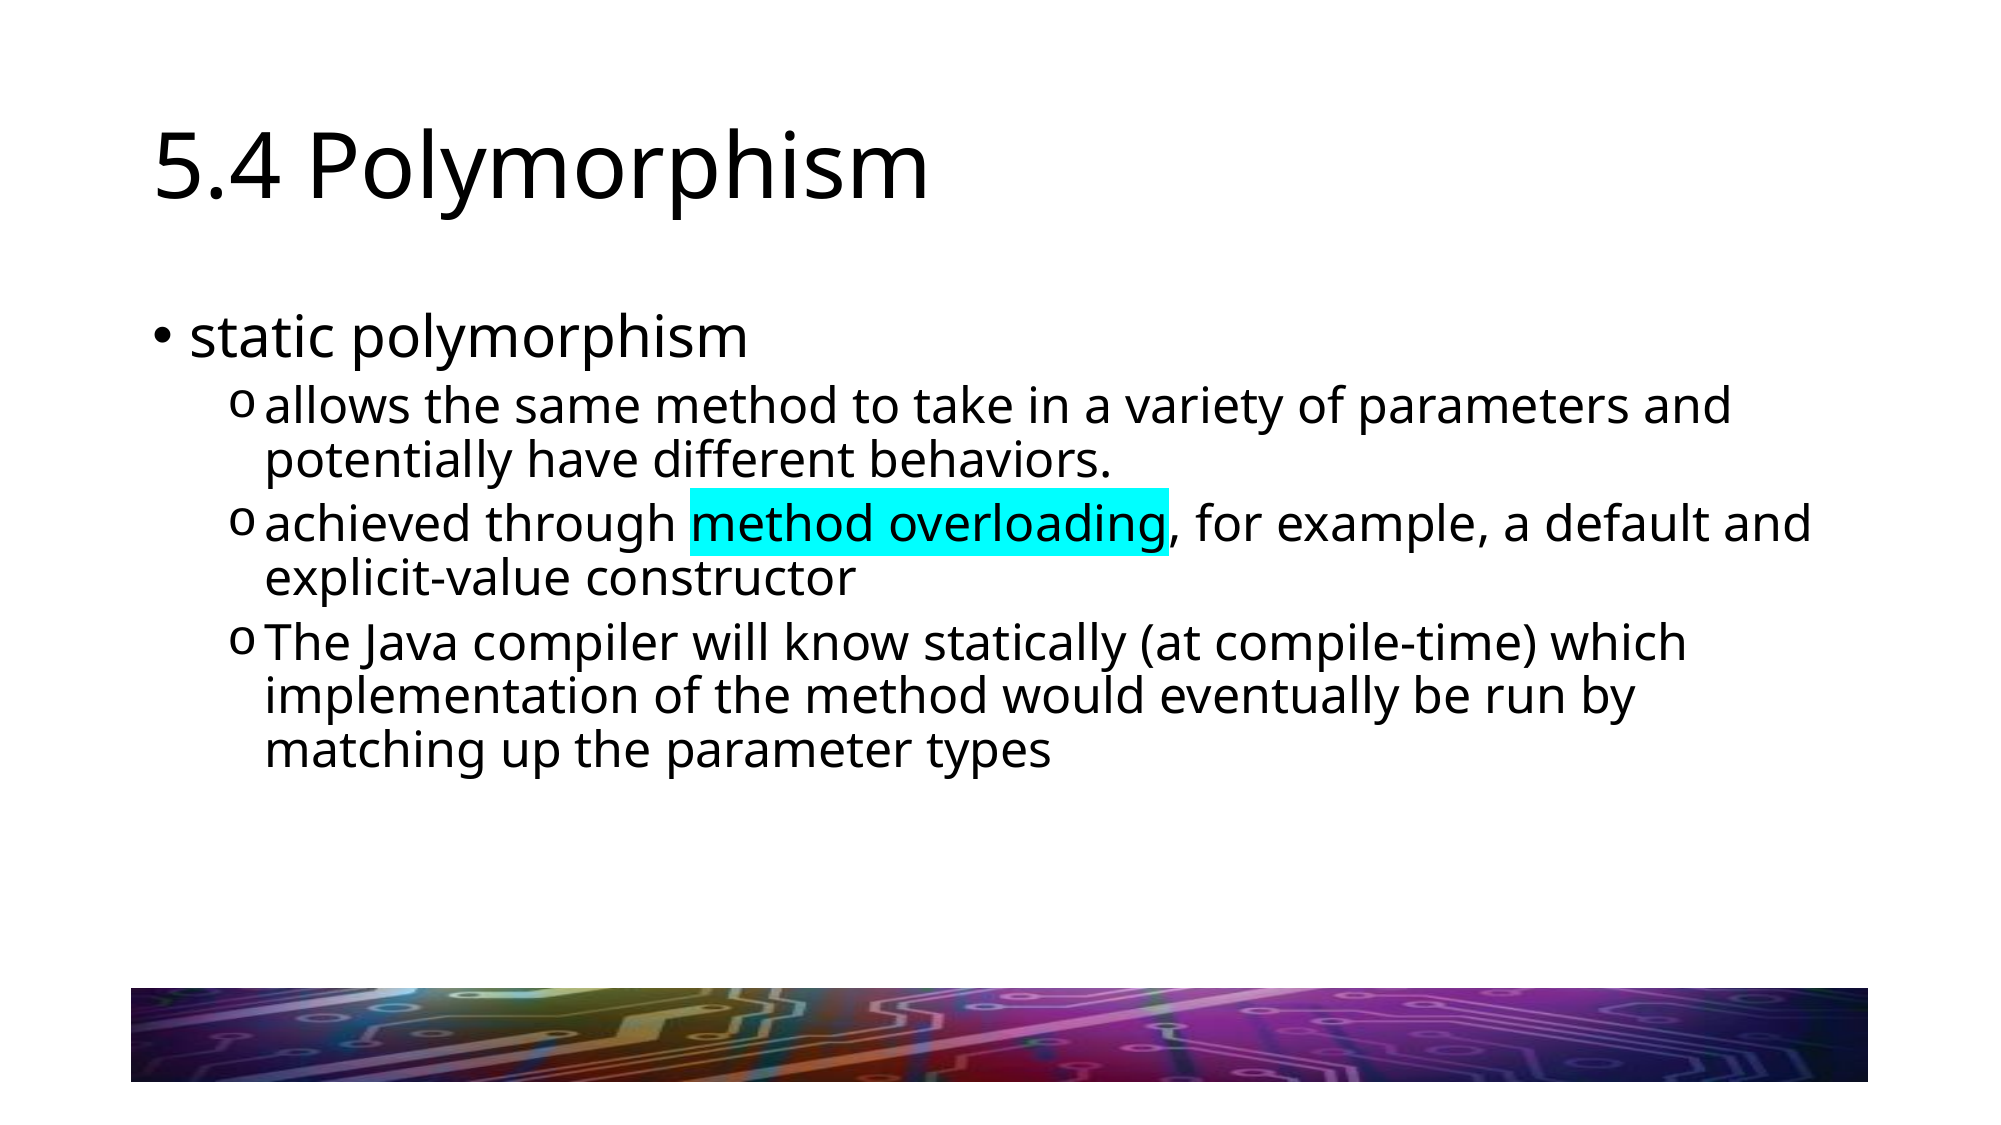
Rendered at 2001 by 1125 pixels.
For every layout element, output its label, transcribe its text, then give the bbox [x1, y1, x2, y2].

list static polymorphism allows the same method to take in a variety of parameters and potentially have different behaviors. achieved through method overloading, for example, a default and explicit-value constructor The Java compiler will know statically (at compile-time) which implementation of the method would eventually be run by matching up the parameter types [137, 299, 1863, 963]
title 5.4 Polymorphism [137, 59, 1863, 278]
picture [131, 988, 1869, 1083]
